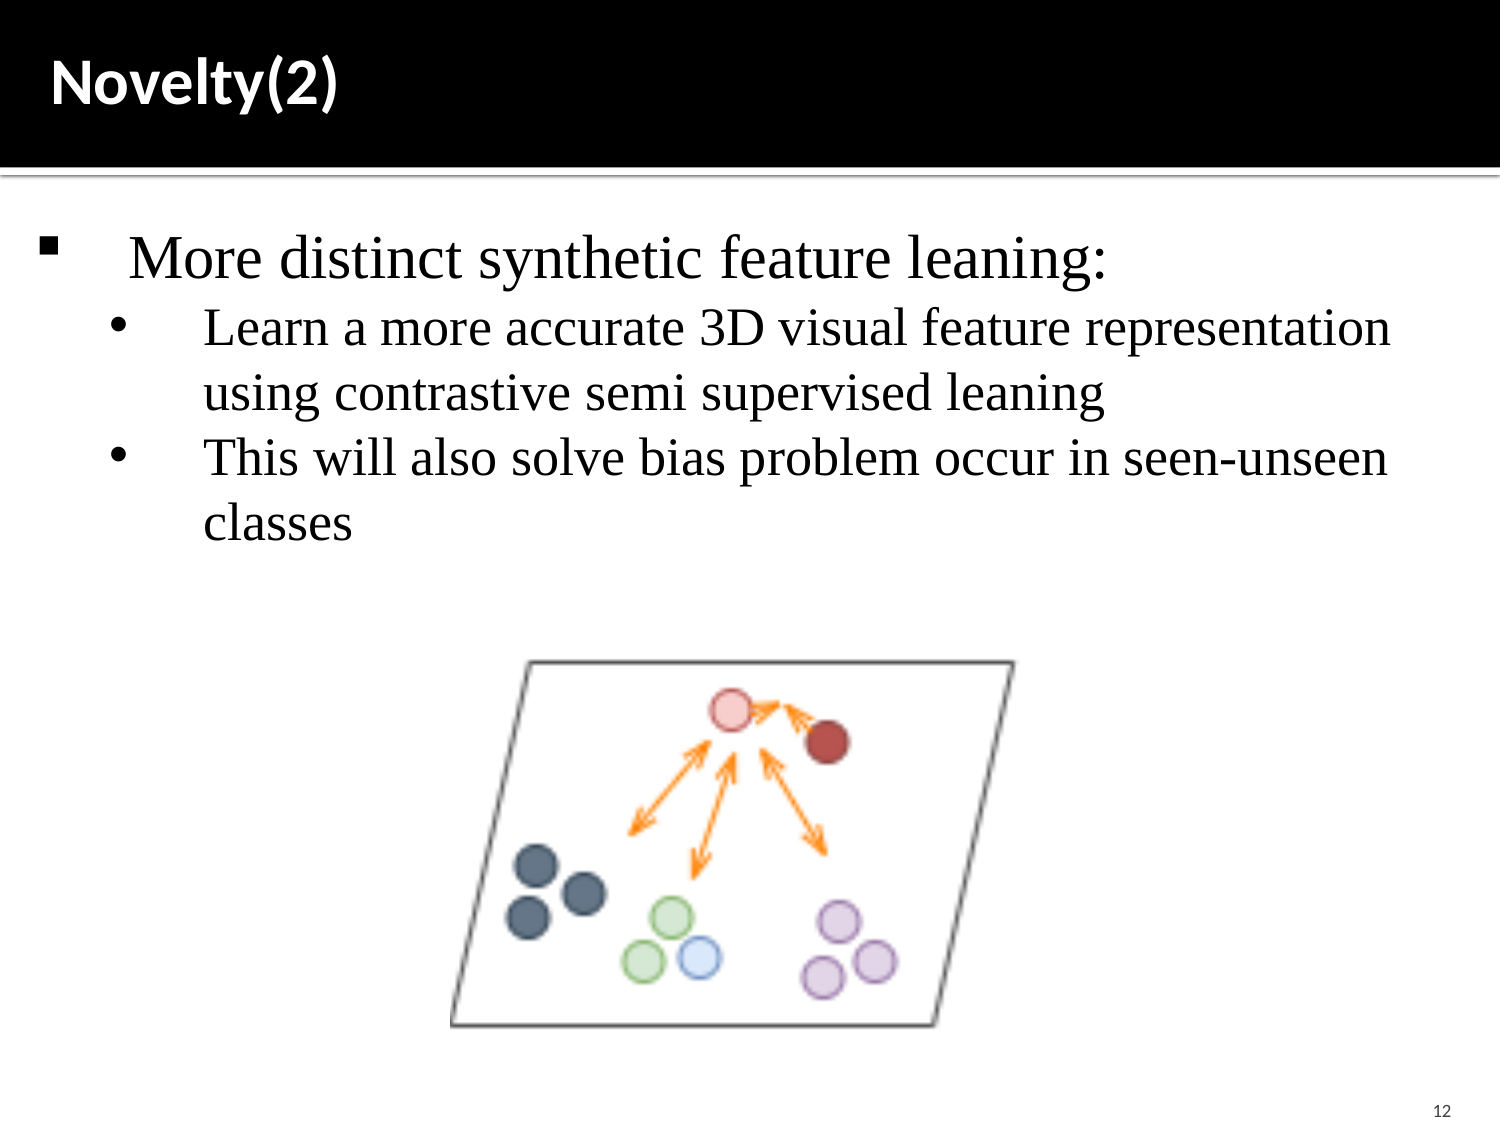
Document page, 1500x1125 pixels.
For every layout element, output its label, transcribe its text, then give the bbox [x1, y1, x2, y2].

slide_number 12 [1426, 1099, 1458, 1125]
text_box More distinct synthetic feature leaning: Learn a more accurate 3D visual feature representation using contrastive semi supervised leaning This will also solve bias problem occur in seen-unseen classes [19, 208, 1425, 615]
picture [0, 175, 1500, 182]
title Novelty(2) [50, 37, 1292, 119]
picture [449, 614, 1088, 1125]
